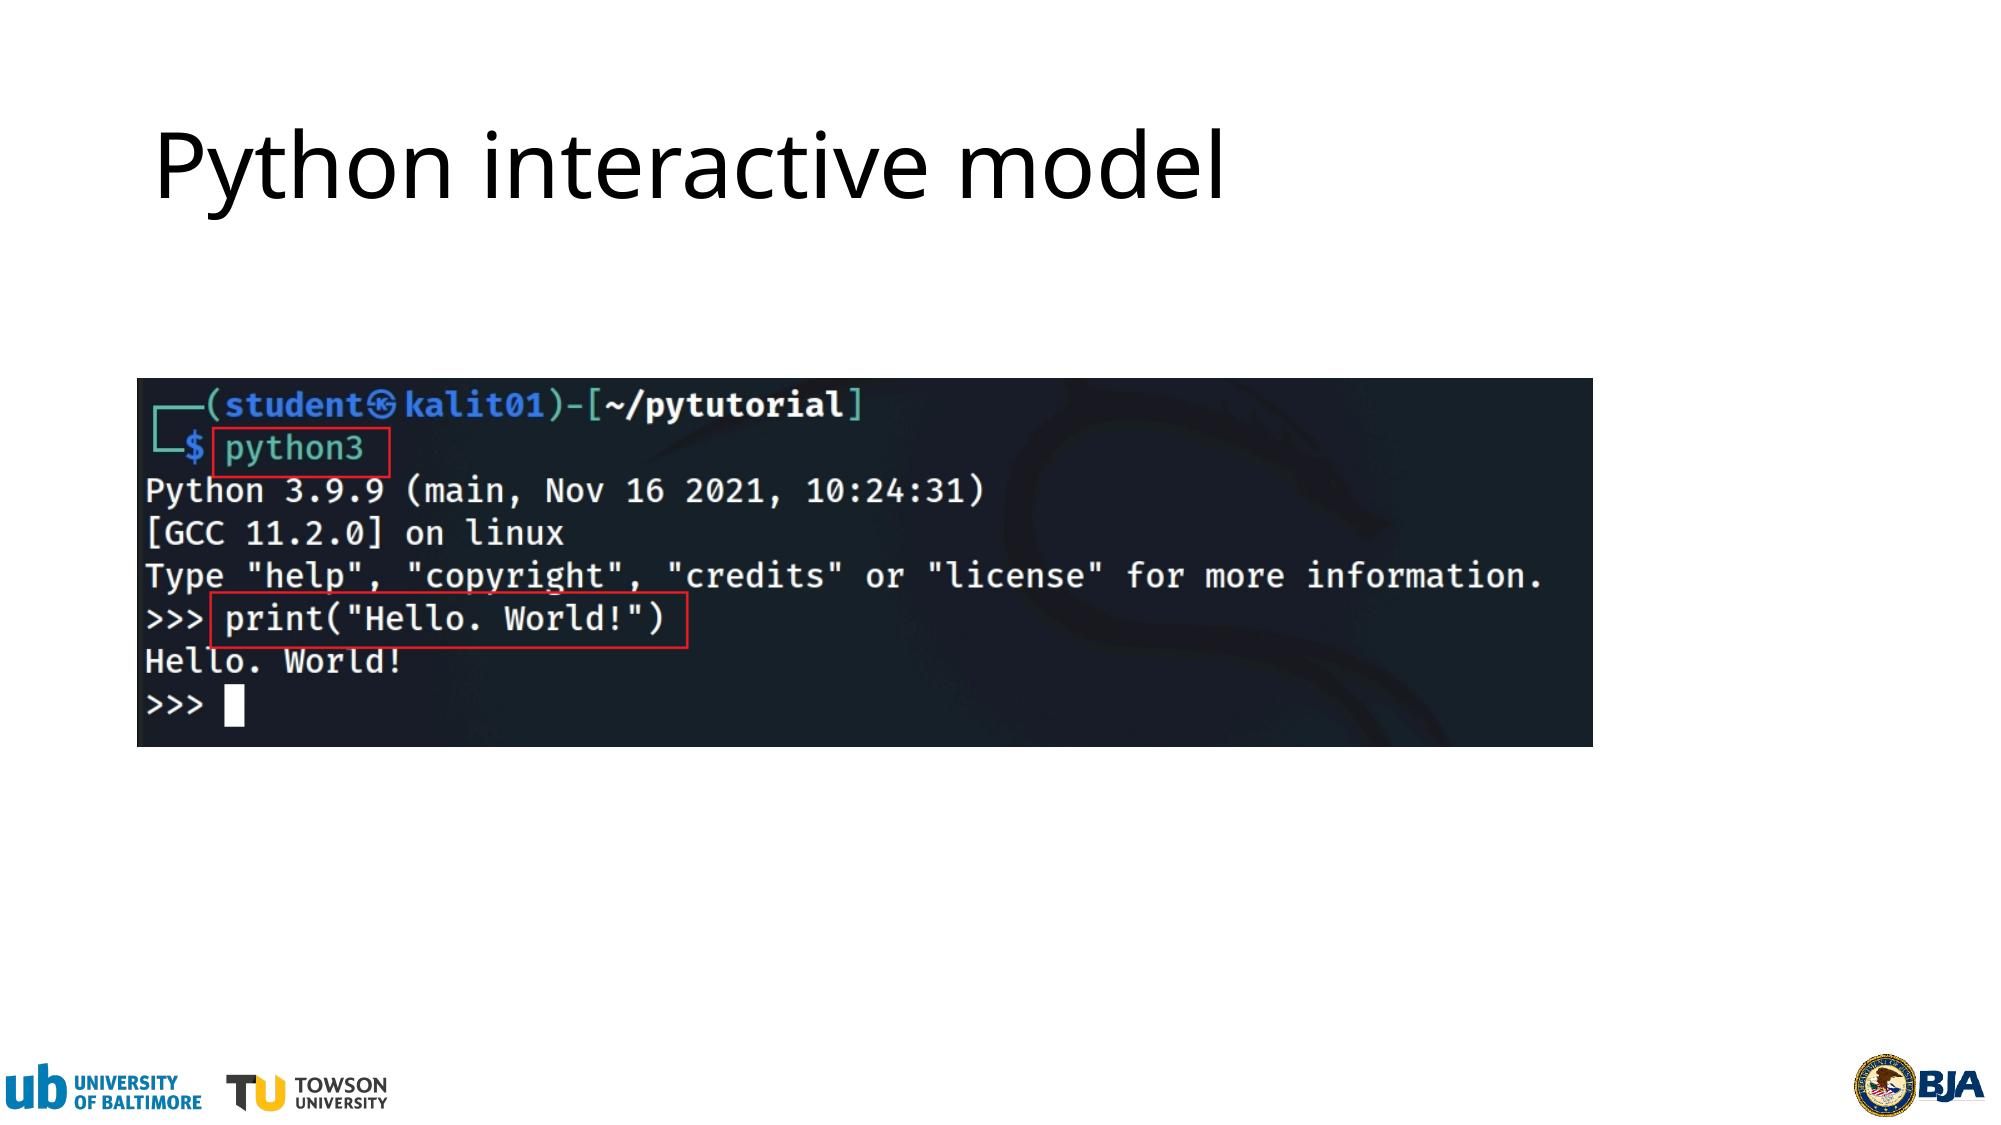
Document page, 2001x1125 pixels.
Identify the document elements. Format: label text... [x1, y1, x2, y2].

picture [1854, 1054, 1986, 1117]
title Python interactive model [137, 59, 1863, 278]
picture [137, 378, 1593, 747]
picture [0, 1031, 407, 1125]
